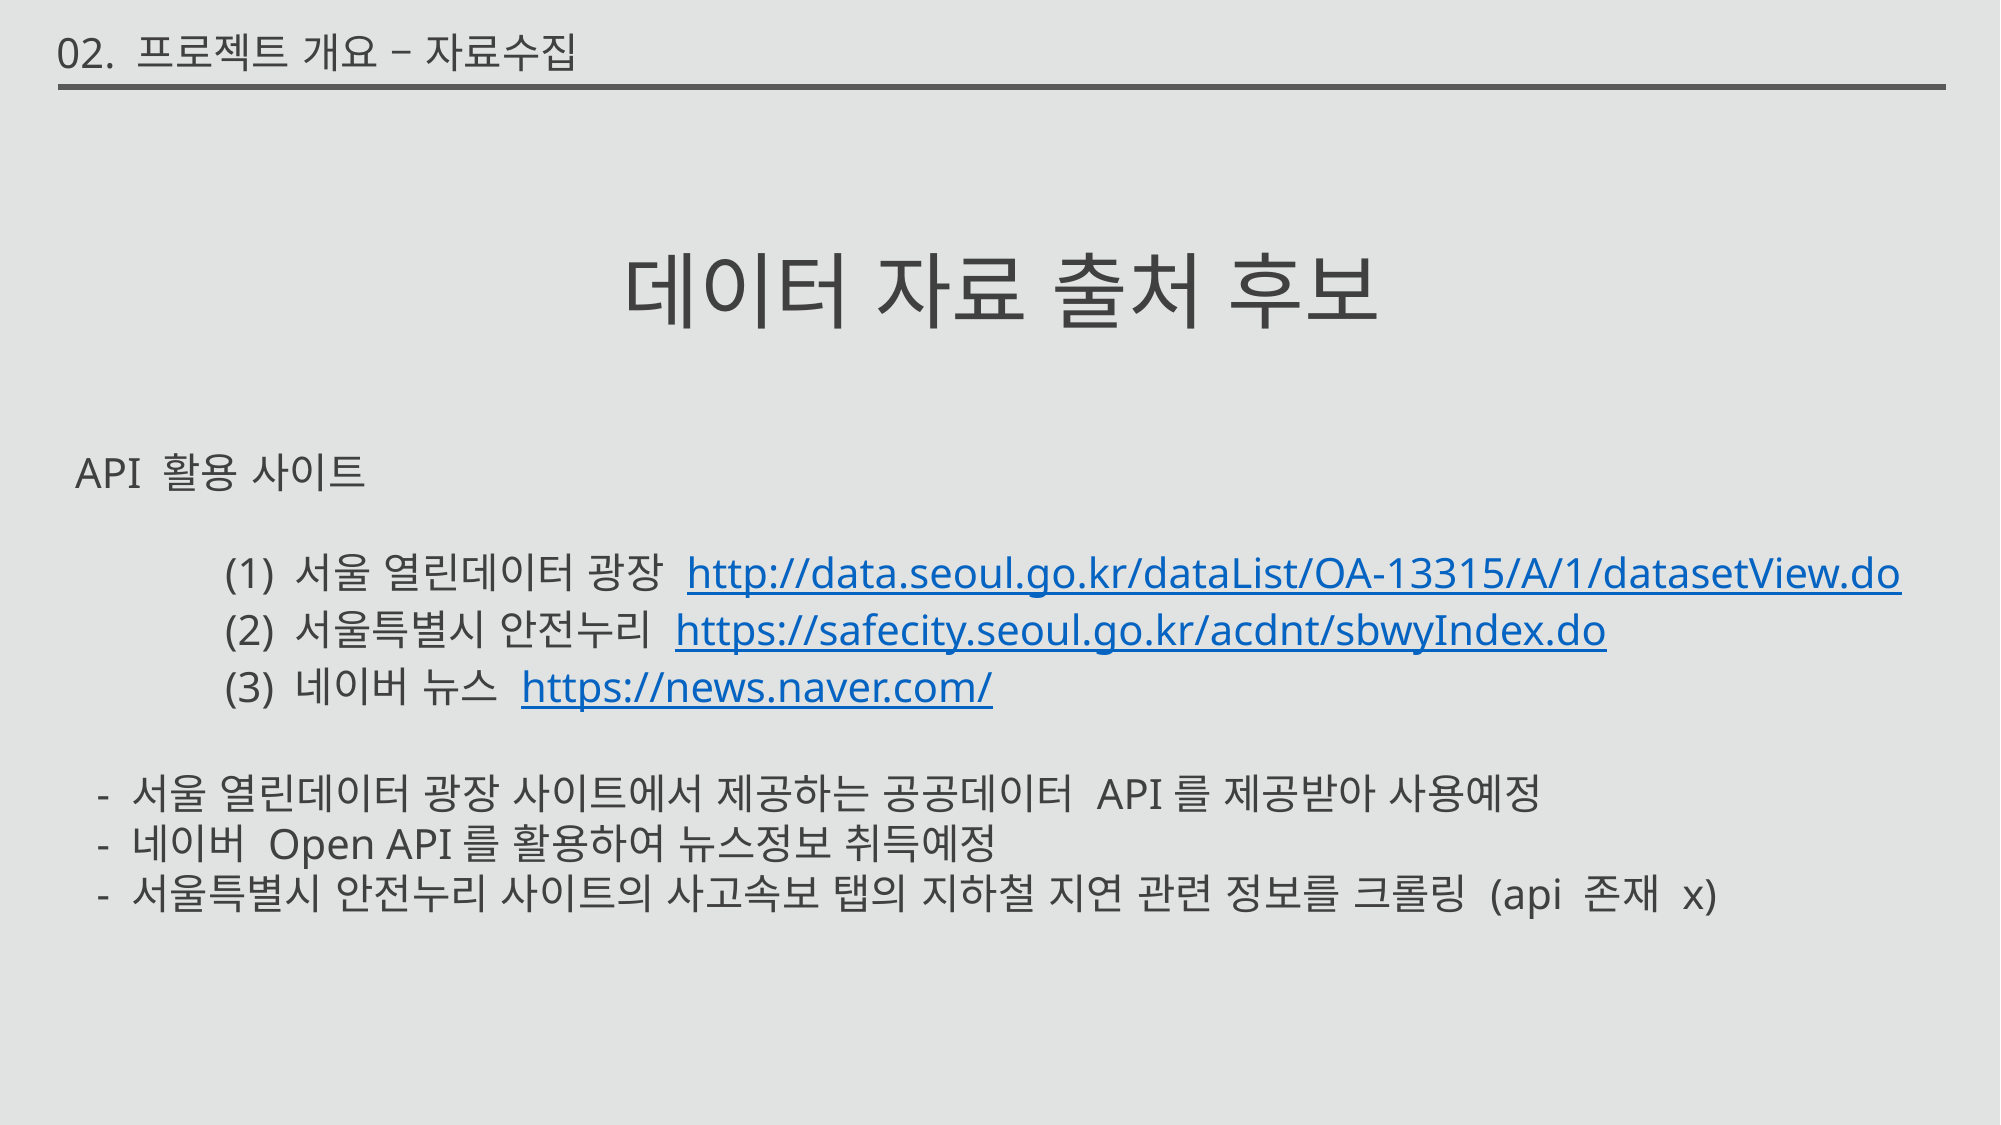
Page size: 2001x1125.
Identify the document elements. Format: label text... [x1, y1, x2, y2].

text_box API 활용 사이트 (1) 서울 열린데이터 광장 http://data.seoul.go.kr/dataList/OA-13315/A/1/datasetView.do (2) 서울특별시 안전누리 https://safecity.seoul.go.kr/acdnt/sbwyIndex.do (3) 네이버 뉴스 https://news.naver.com/ - 서울 열린데이터 광장 사이트에서 제공하는 공공데이터 API를 제공받아 사용예정 - 네이버 Open API를 활용하여 뉴스정보 취득예정 - 서울특별시 안전누리 사이트의 사고속보 탭의 지하철 지연 관련 정보를 크롤링 (api 존재 x) [60, 439, 2000, 926]
text_box 02. 프로젝트 개요 – 자료수집 [41, 19, 1900, 85]
text_box 데이터 자료 출처 후보 [366, 232, 1638, 347]
